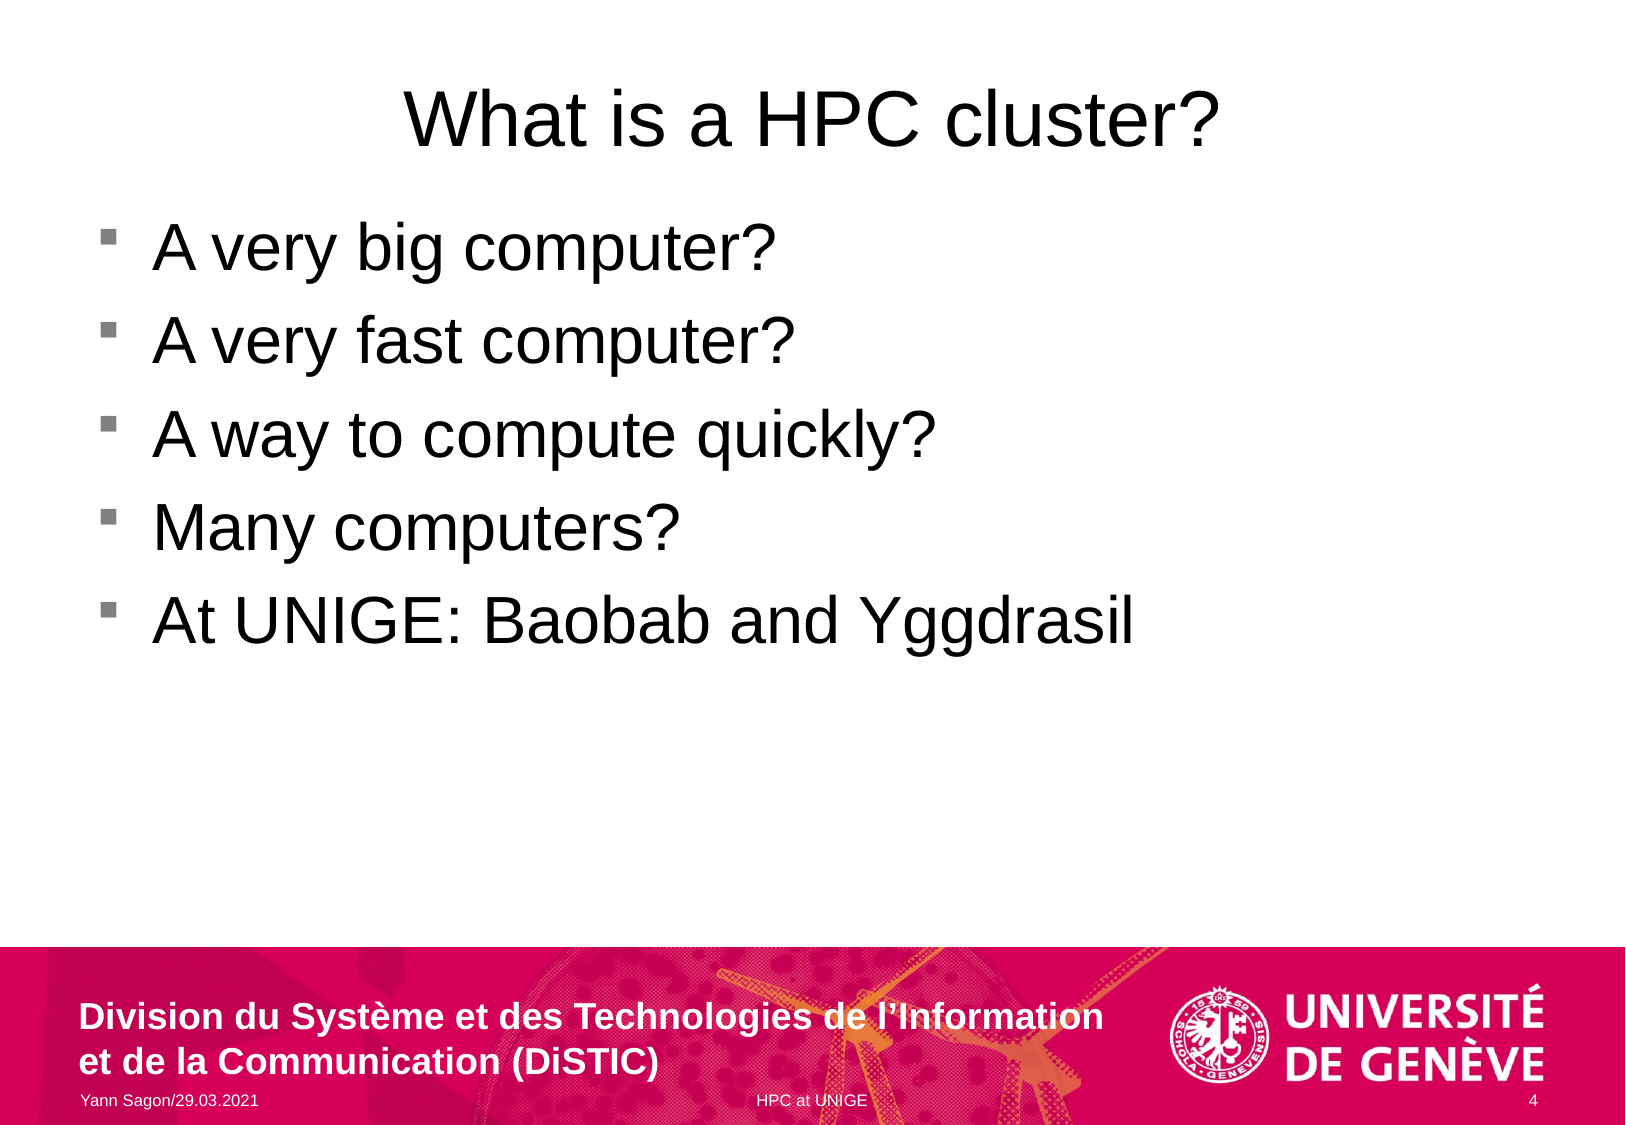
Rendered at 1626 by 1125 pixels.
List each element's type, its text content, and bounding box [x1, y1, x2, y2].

title What is a HPC cluster? [81, 45, 1544, 185]
picture [0, 947, 1625, 1125]
list A very big computer? A very fast computer? A way to compute quickly? Many computers? At UNIGE: Baobab and Yggdrasil [81, 196, 1544, 939]
